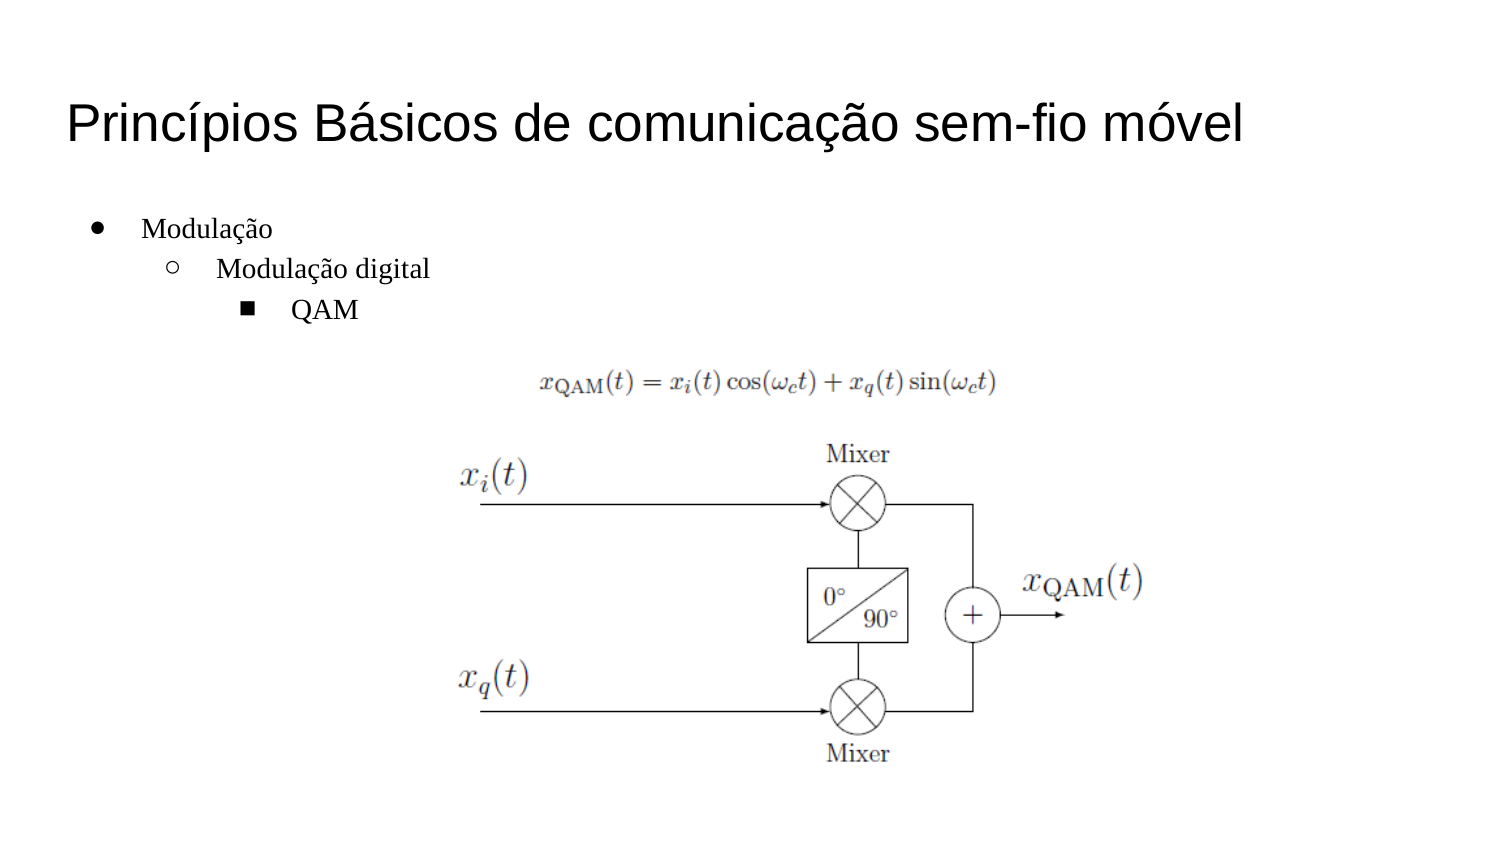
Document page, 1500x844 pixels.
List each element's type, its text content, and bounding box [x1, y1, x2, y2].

picture [341, 336, 1183, 811]
title Princípios Básicos de comunicação sem-fio móvel [51, 72, 1449, 167]
list Modulação Modulação digital QAM [51, 189, 1449, 750]
